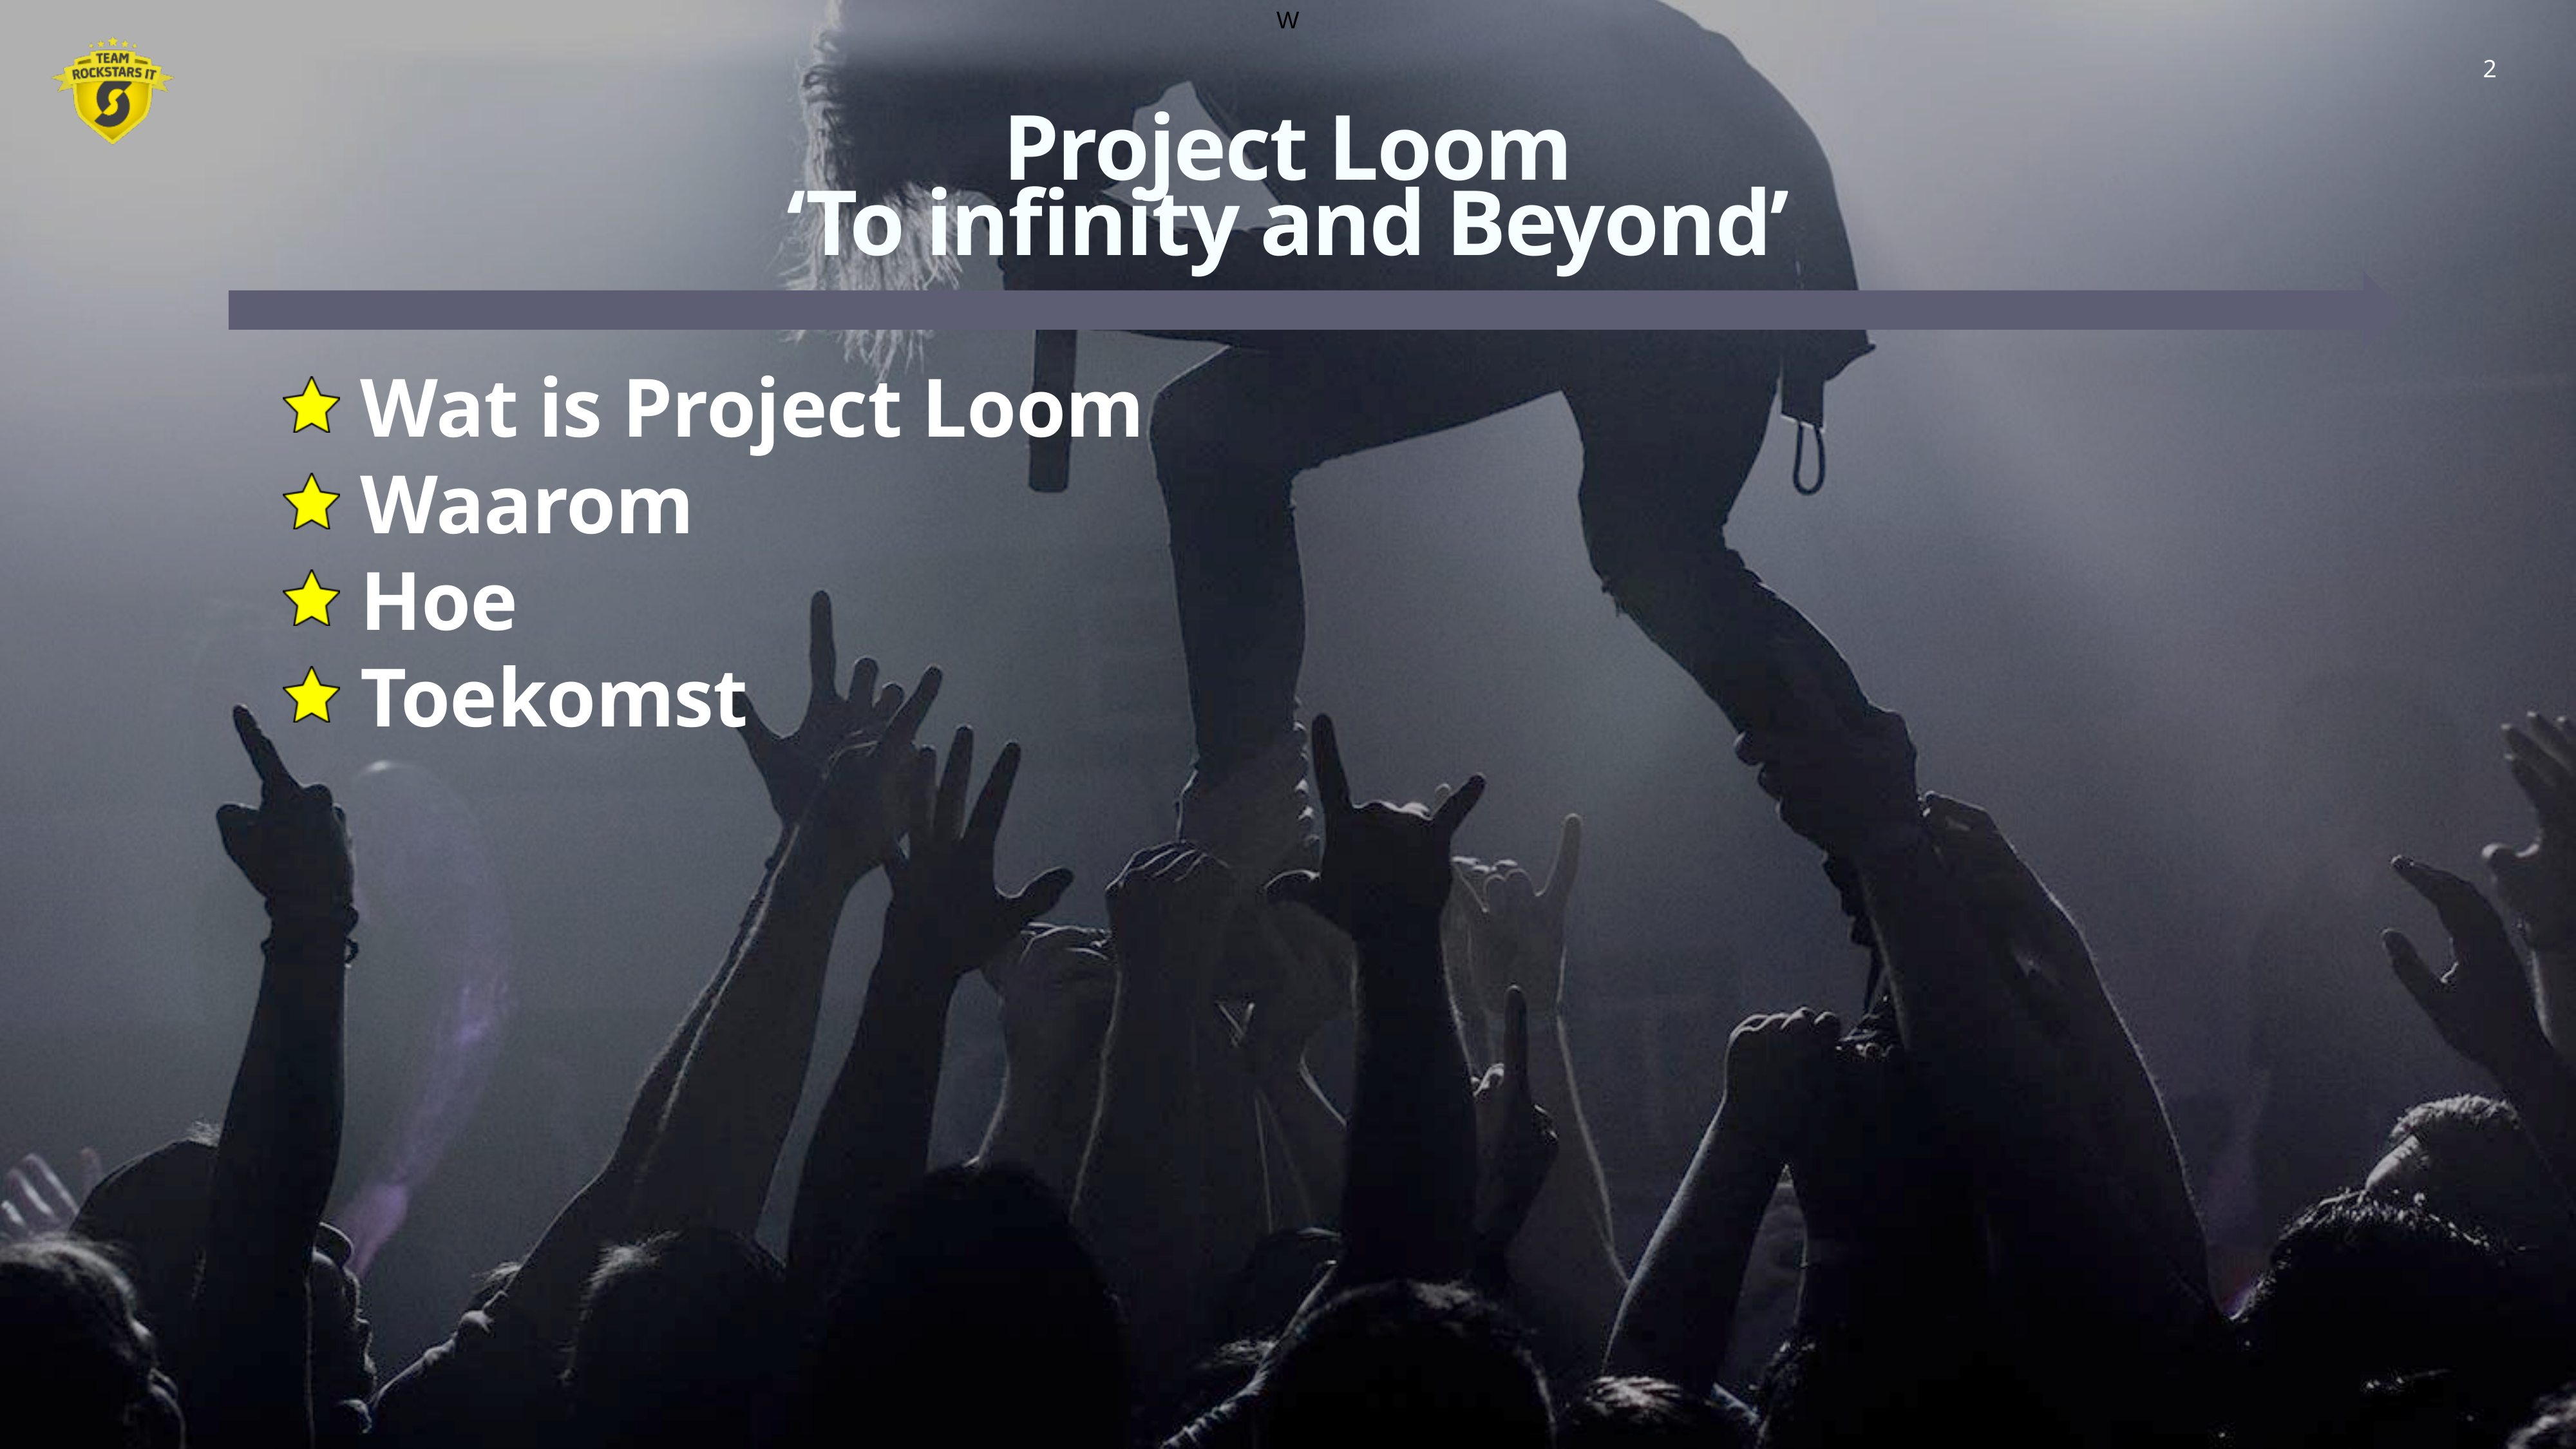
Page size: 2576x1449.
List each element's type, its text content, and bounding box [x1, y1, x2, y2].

text_box Project Loom ‘To infinity and Beyond’ [435, 112, 2141, 279]
text_box <number> [2469, 46, 2510, 91]
picture [283, 666, 340, 723]
picture [283, 376, 340, 433]
picture [283, 569, 340, 626]
text_box Wat is Project Loom Waarom Hoe Toekomst [273, 351, 2358, 748]
text_box [229, 270, 2403, 350]
text_box W [0, 0, 2576, 1449]
picture [283, 473, 340, 529]
picture [41, 18, 186, 164]
